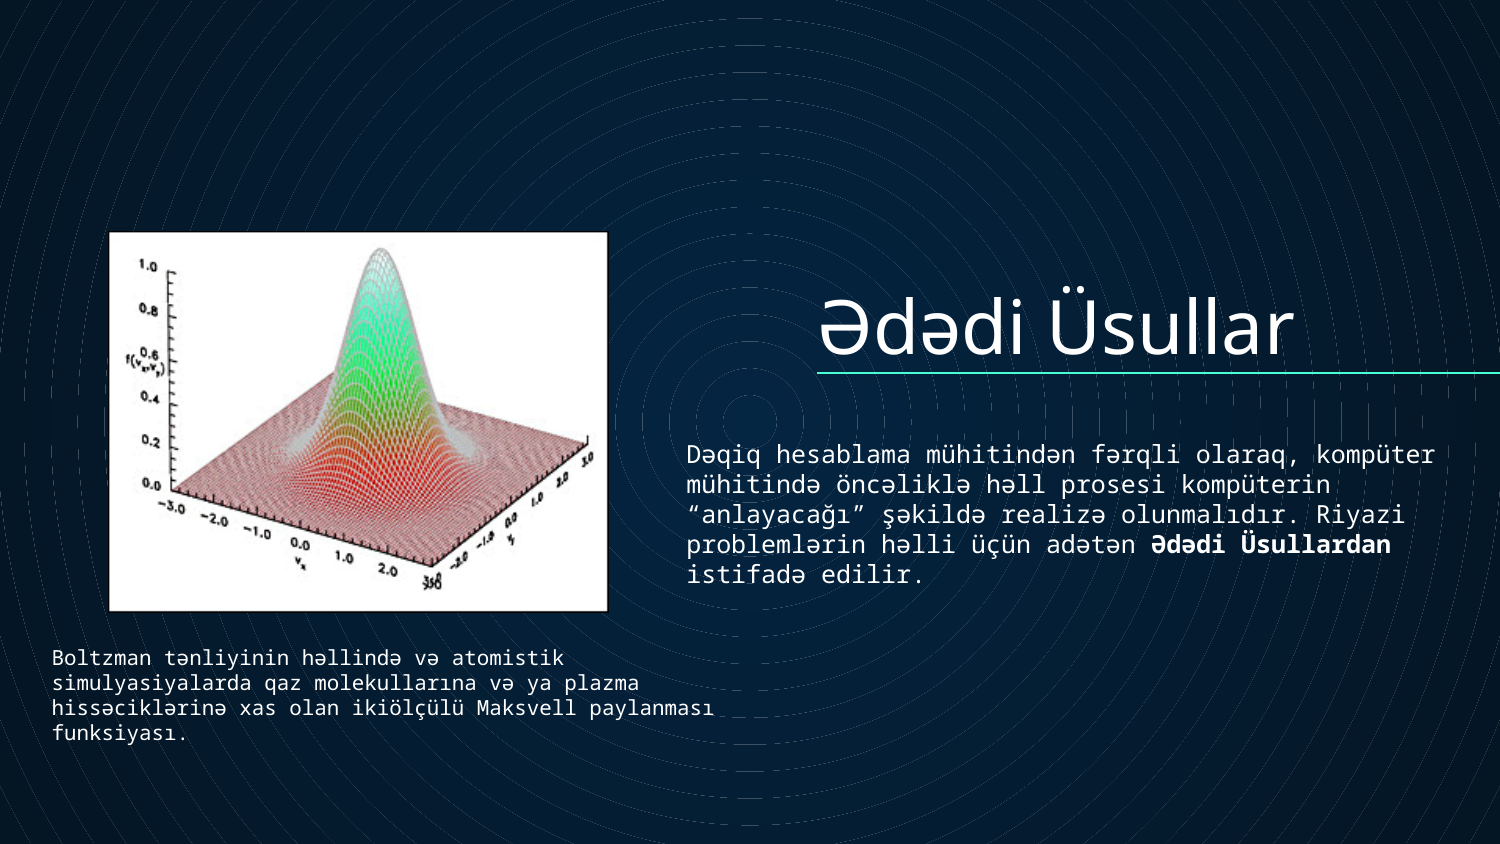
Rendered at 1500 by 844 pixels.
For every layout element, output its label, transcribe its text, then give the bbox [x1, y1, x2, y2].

text_box Boltzman tənliyinin həllində və atomistik simulyasiyalarda qaz molekullarına və ya plazma hissəciklərinə xas olan ikiölçülü Maksvell paylanması funksiyası. [36, 637, 750, 752]
title Ədədi Üsullar [802, 160, 1382, 385]
subtitle Dəqiq hesablama mühitindən fərqli olaraq, kompüter mühitində öncəliklə həll prosesi kompüterin “anlayacağı” şəkildə realizə olunmalıdır. Riyazi problemlərin həlli üçün adətən Ədədi Üsullardan istifadə edilir. [671, 423, 1483, 657]
picture [108, 230, 609, 613]
